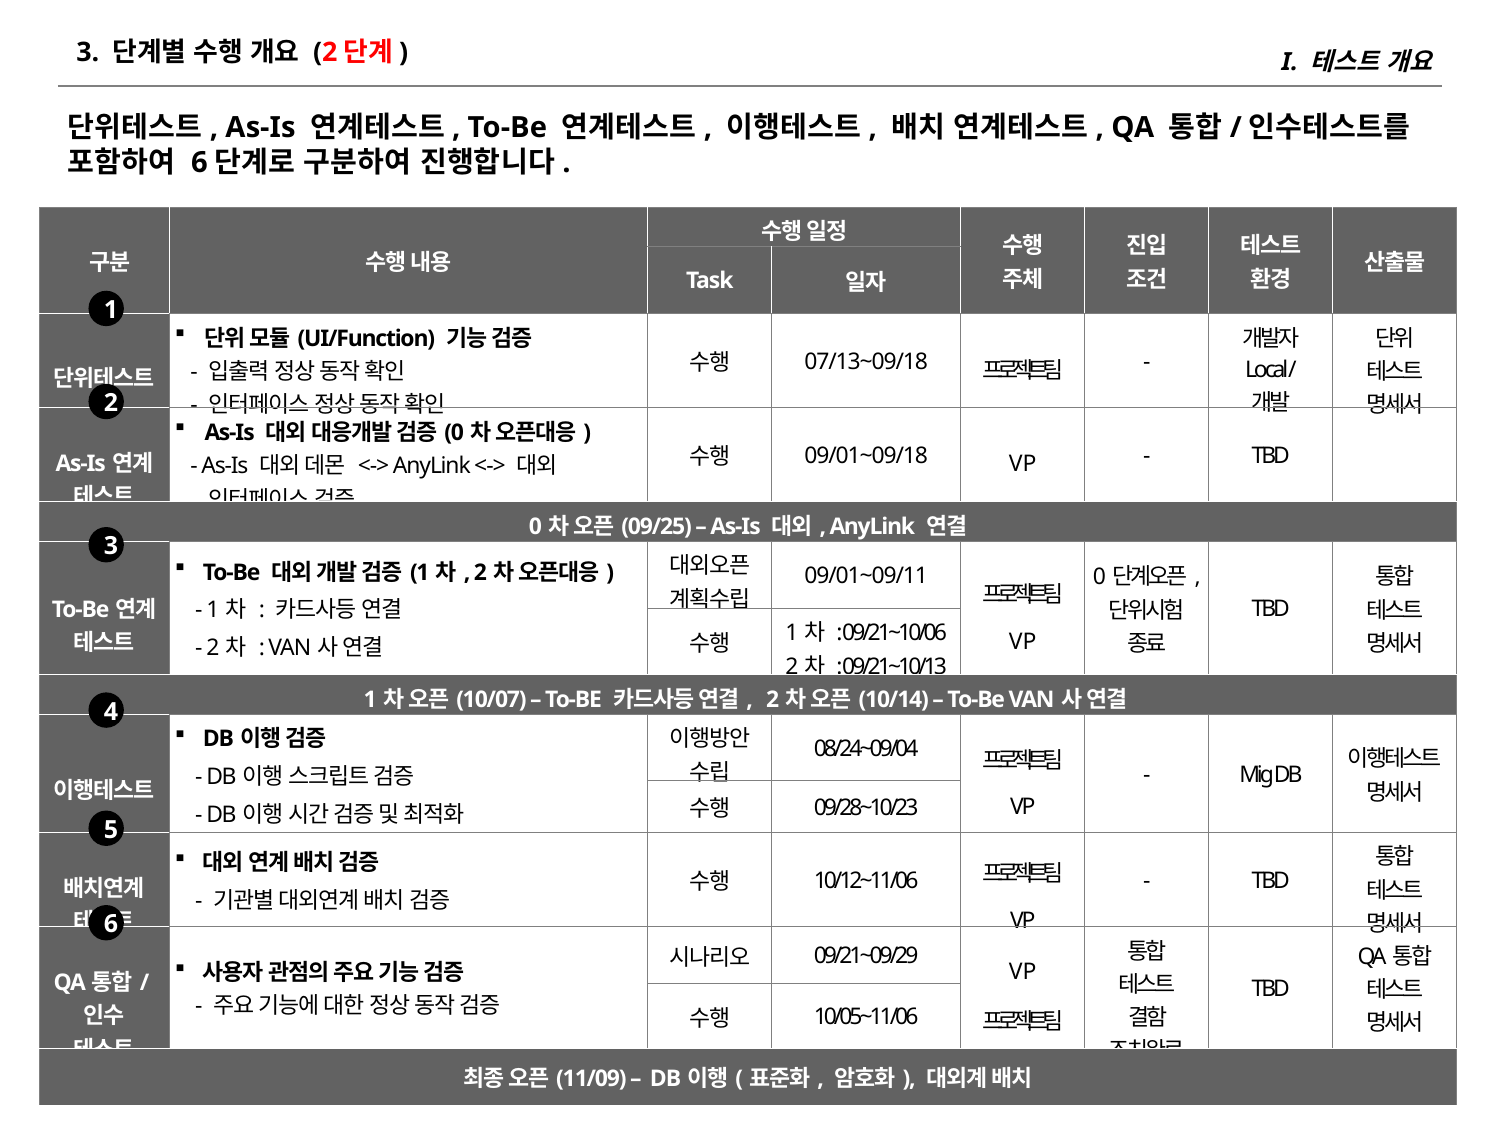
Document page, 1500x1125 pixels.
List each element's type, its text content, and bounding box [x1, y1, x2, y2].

table_cell 프로젝트팀 [961, 314, 1084, 407]
table_cell 대외오픈 계획수립 [648, 542, 771, 608]
table_cell [1333, 408, 1456, 501]
table_cell 07/13~09/18 [772, 314, 960, 407]
table_cell - [1085, 715, 1208, 832]
table_cell QA통합/인수 테스트 [40, 927, 169, 1048]
table_cell 1차 오픈(10/07) – To-BE 카드사등 연결, 2차 오픈(10/14) – To-Be VAN사 연결 [40, 675, 1456, 714]
table_cell VP [961, 408, 1084, 501]
table_cell Mig DB [1209, 715, 1332, 832]
table_cell 배치연계 테스트 [40, 833, 169, 926]
table_cell 단위 테스트 명세서 [1333, 314, 1456, 407]
table_cell 프로젝트팀 VP [961, 715, 1084, 832]
table_cell 프로젝트팀 VP [961, 833, 1084, 926]
table_cell TBD [1209, 542, 1332, 674]
table_cell TBD [1209, 927, 1332, 1048]
table_cell QA통합 테스트 명세서 [1333, 927, 1456, 1048]
table_header 테스트 환경 [1209, 208, 1332, 313]
table_header 수행 내용 [170, 208, 647, 313]
table_cell Task [648, 247, 771, 313]
table_cell 10/12~11/06 [772, 833, 960, 926]
table_cell To-Be 대외 개발 검증(1차, 2차 오픈대응) - 1차 : 카드사등 연결 - 2차 : VAN사 연결 [170, 542, 647, 674]
table_cell 통합 테스트 명세서 [1333, 542, 1456, 674]
text_box 4 [86, 690, 126, 730]
table_cell 최종 오픈(11/09) – DB이행(표준화, 암호화), 대외계 배치 [40, 1049, 1456, 1105]
table_cell 09/01~09/18 [772, 408, 960, 501]
table_cell 개발자 Local / 개발 [1209, 314, 1332, 407]
list I. 테스트 개요 [1258, 22, 1448, 207]
table_cell 10/05~11/06 [772, 984, 960, 1048]
table_cell As-Is연계 테스트 [40, 408, 169, 501]
text_box 단위테스트, As-Is 연계테스트, To-Be 연계테스트, 이행테스트, 배치 연계테스트, QA 통합/인수테스트를 포함하여 6단계로 구분하여 진행합니다. [53, 89, 1444, 197]
table_cell 09/21~09/29 [772, 927, 960, 983]
table_cell 수행 [648, 781, 771, 832]
table_cell 프로젝트팀 VP [961, 542, 1084, 674]
table_cell 수행 [648, 833, 771, 926]
table_header 진입 조건 [1085, 208, 1208, 313]
table_header 수행 주체 [961, 208, 1084, 313]
table_cell 단위테스트 [40, 314, 169, 407]
table_cell 통합 테스트 결함 조치완료 [1085, 927, 1208, 1048]
title 3. 단계별 수행 개요 (2단계) [61, 23, 1258, 79]
table_cell 09/28~10/23 [772, 781, 960, 832]
text_box 6 [86, 902, 126, 943]
table_cell 08/24~09/04 [772, 715, 960, 780]
table_cell 0단계오픈, 단위시험 종료 [1085, 542, 1208, 674]
table_cell - [1085, 314, 1208, 407]
table_cell 0차 오픈(09/25) – As-Is 대외, AnyLink 연결 [40, 502, 1456, 541]
table_cell 수행 [648, 314, 771, 407]
table_cell 이행테스트 명세서 [1333, 715, 1456, 832]
table_cell 시나리오 [648, 927, 771, 983]
table_header 수행 일정 [648, 208, 960, 246]
table_header 산출물 [1333, 208, 1456, 313]
table_cell TBD [1209, 833, 1332, 926]
text_box 2 [86, 381, 126, 422]
table_cell To-Be연계 테스트 [40, 542, 169, 674]
table_cell DB이행 검증 - DB이행 스크립트 검증 - DB이행 시간 검증 및 최적화 [170, 715, 647, 832]
table_cell - [1085, 833, 1208, 926]
table_cell TBD [1209, 408, 1332, 501]
table_cell 1차 : 09/21~10/06 2차 : 09/21~10/13 [772, 609, 960, 674]
table_cell 수행 [648, 609, 771, 674]
text_box 3 [86, 524, 126, 565]
text_box 1 [86, 288, 126, 329]
table_cell 단위 모듈(UI/Function) 기능 검증 - 입출력 정상 동작 확인 - 인터페이스 정상 동작 확인 [170, 314, 647, 407]
table_cell 통합 테스트 명세서 [1333, 833, 1456, 926]
table_cell As-Is 대외 대응개발 검증(0차 오픈대응) - As-Is 대외 데몬 <-> AnyLink <-> 대외 인터페이스 검증 [170, 408, 647, 501]
table_cell 이행방안 수립 [648, 715, 771, 780]
table_cell 수행 [648, 984, 771, 1048]
table_cell 수행 [648, 408, 771, 501]
table_cell VP 프로젝트팀 [961, 927, 1084, 1048]
table_cell 사용자 관점의 주요 기능 검증 - 주요 기능에 대한 정상 동작 검증 [170, 927, 647, 1048]
table_cell 일자 [772, 247, 960, 313]
table_cell - [1085, 408, 1208, 501]
text_box 5 [86, 808, 126, 849]
table_cell 09/01~09/11 [772, 542, 960, 608]
table_cell 이행테스트 [40, 715, 169, 832]
table_header 구분 [40, 208, 169, 313]
table_cell 대외 연계 배치 검증 - 기관별 대외연계 배치 검증 [170, 833, 647, 926]
